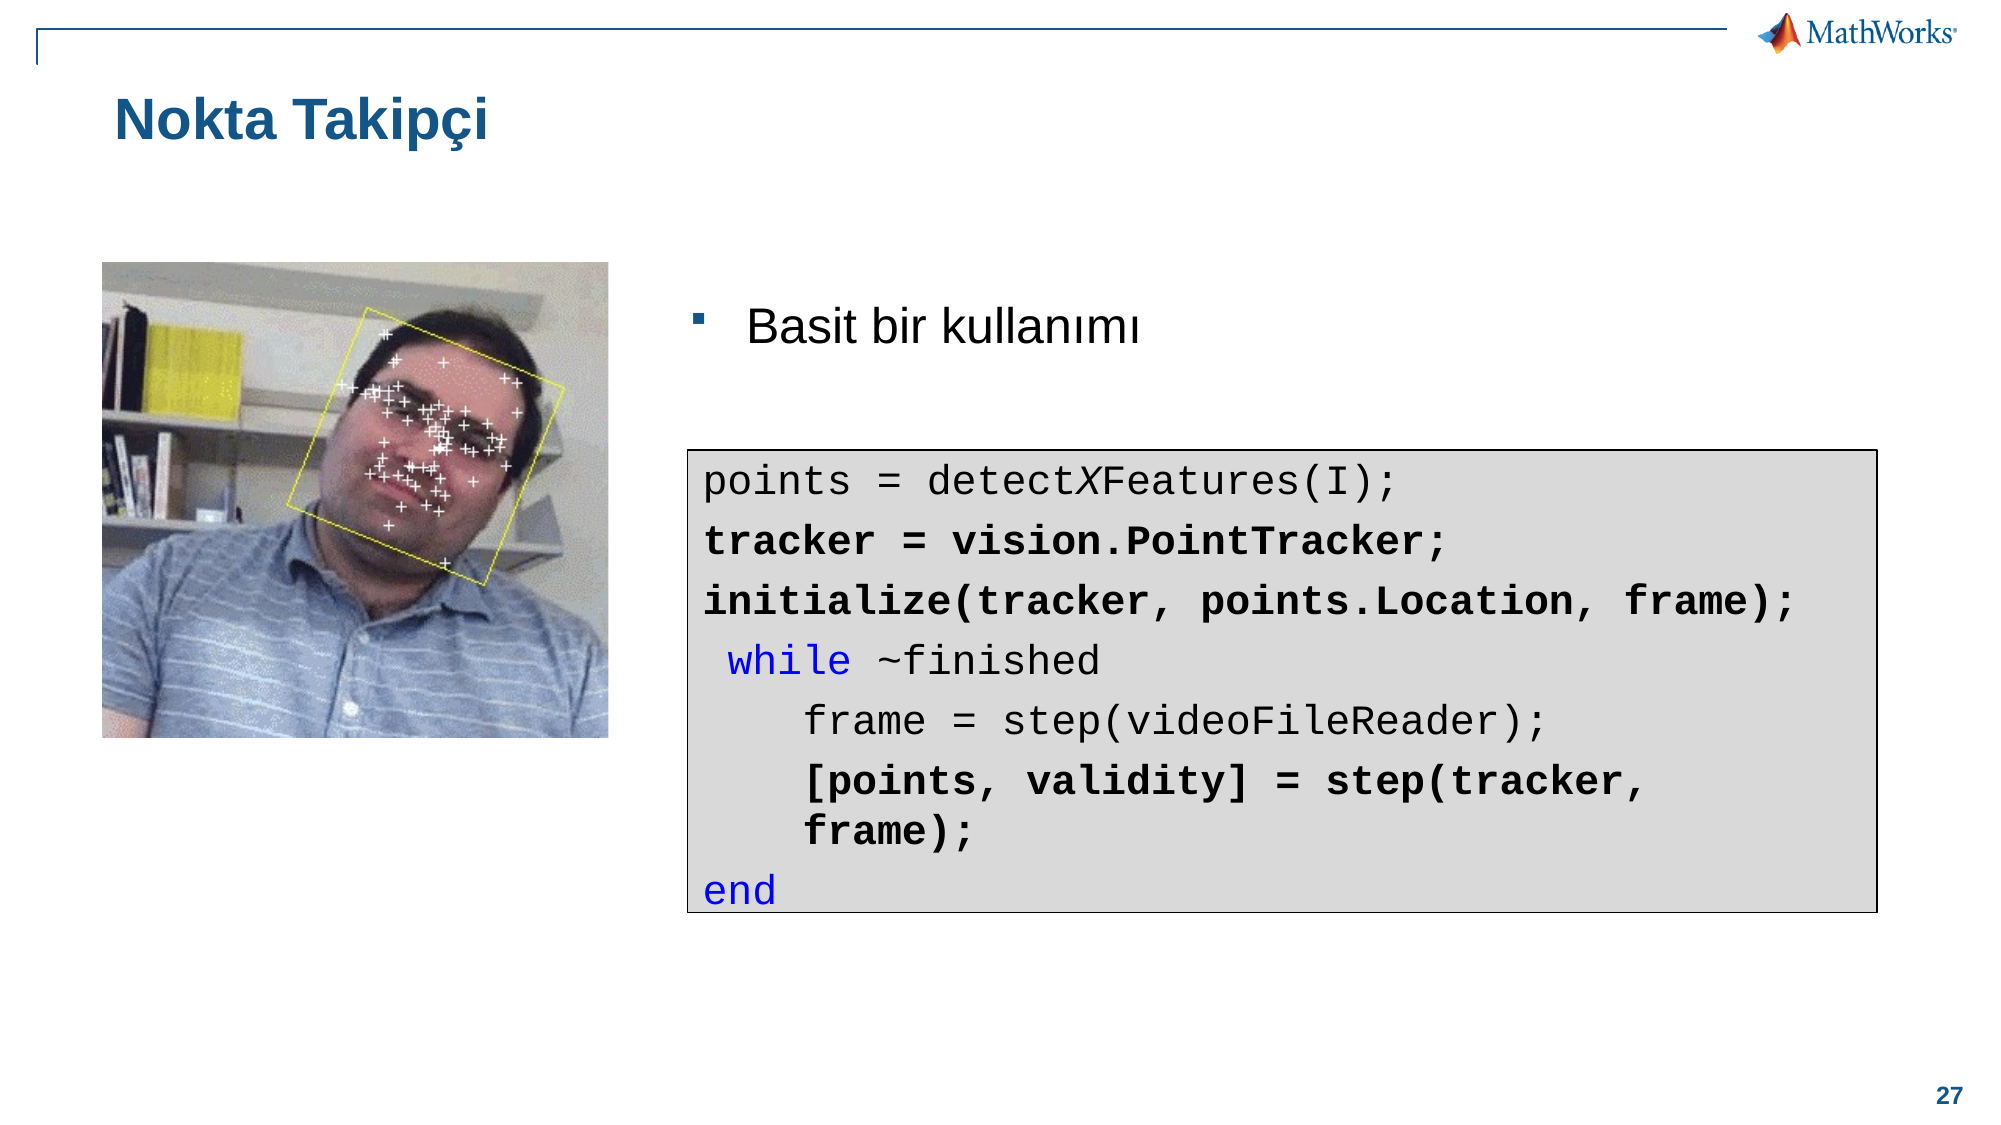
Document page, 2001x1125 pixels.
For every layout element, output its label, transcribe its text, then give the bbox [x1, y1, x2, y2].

text_box points = detectXFeatures(I); tracker = vision.PointTracker; initialize(tracker, points.Location, frame); while ~finished frame = step(videoFileReader); [points, validity] = step(tracker, frame); end [687, 450, 1878, 913]
text_box Basit bir kullanımı [687, 291, 1225, 354]
title Nokta Takipçi [112, 78, 538, 262]
text_box [102, 262, 609, 738]
picture [1757, 13, 1957, 54]
slide_number 27 [1929, 1079, 1971, 1125]
